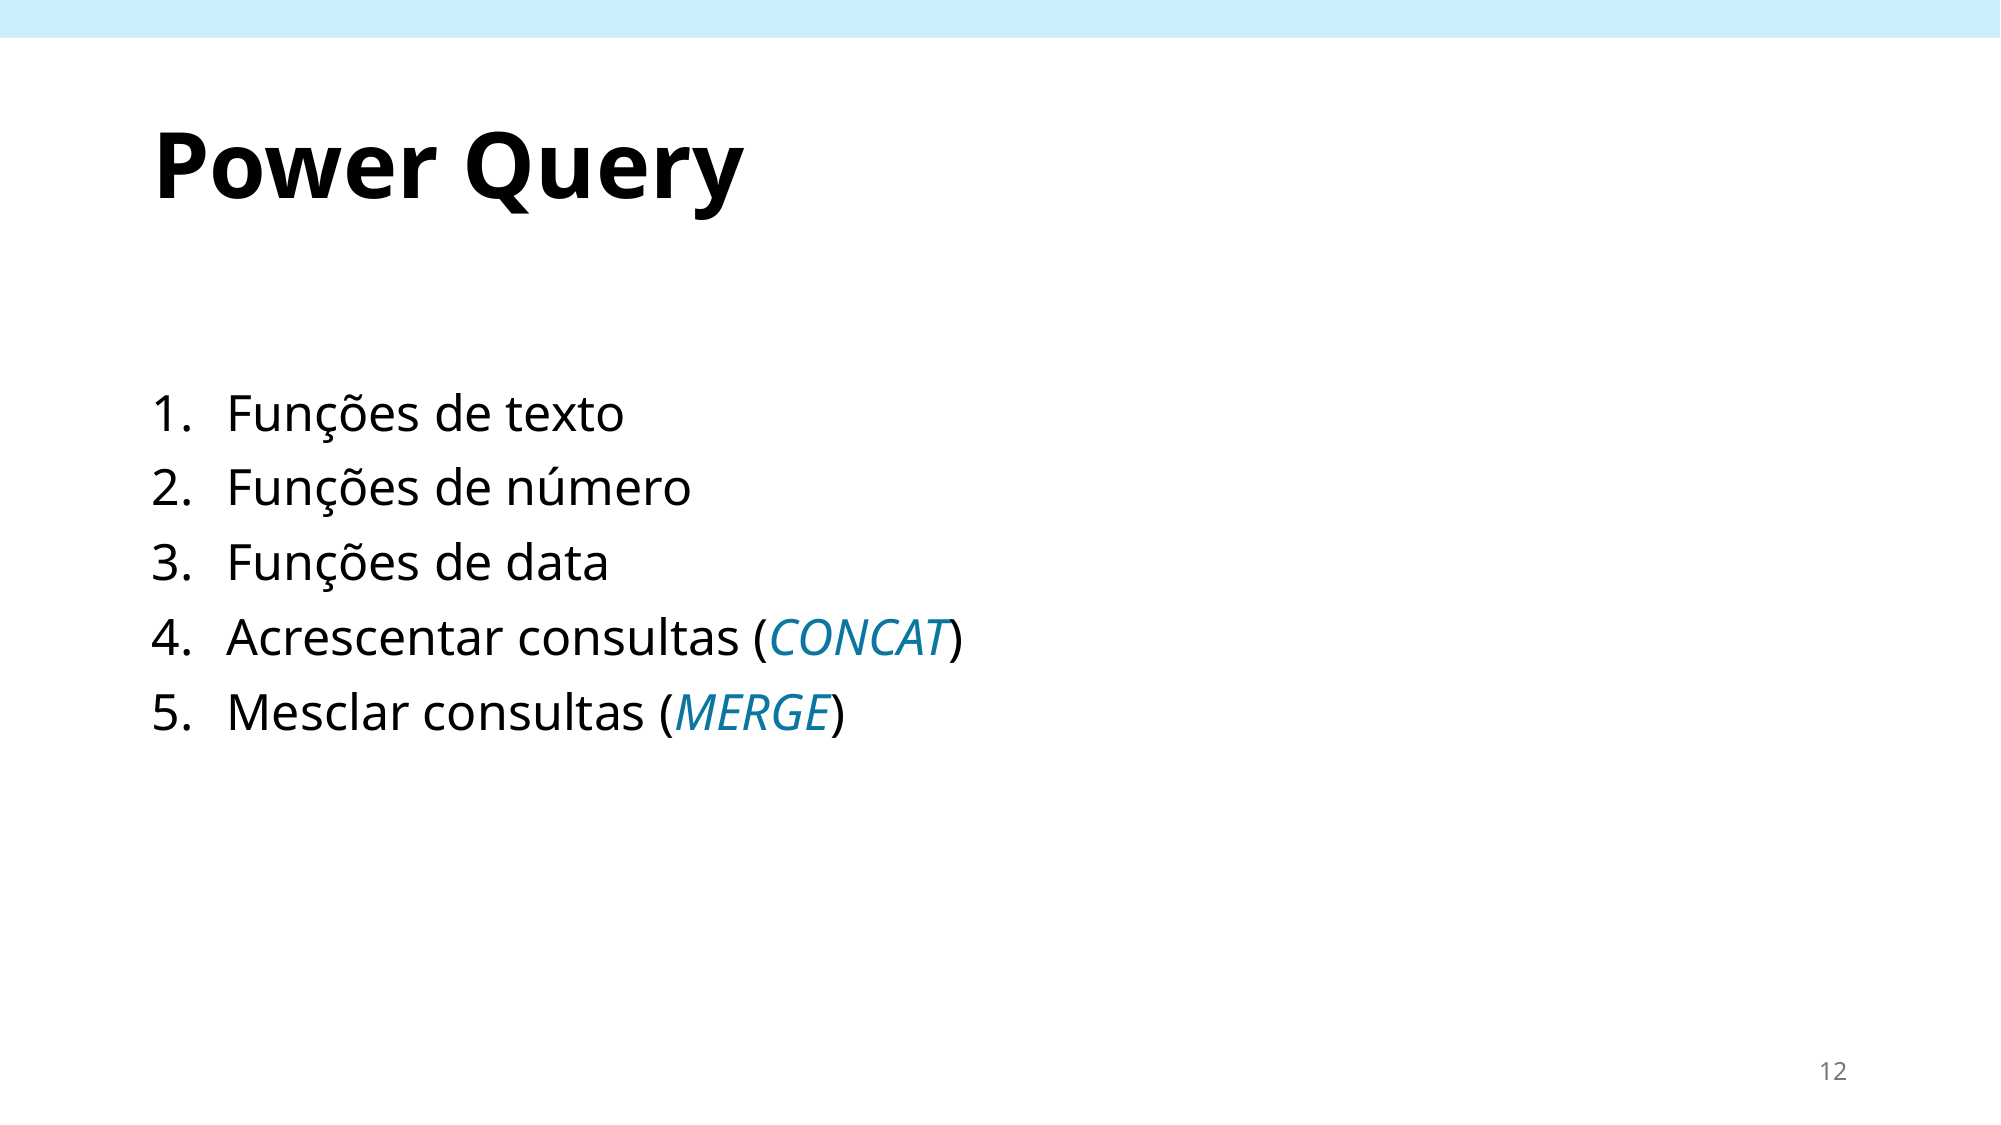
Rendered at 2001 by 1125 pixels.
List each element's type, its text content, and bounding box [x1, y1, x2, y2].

slide_number 12 [1412, 1042, 1863, 1103]
title Power Query [137, 59, 1863, 278]
list Funções de texto Funções de número Funções de data Acrescentar consultas (CONCAT) Mesclar consultas (MERGE) [136, 299, 1862, 1014]
text_box [0, 0, 2000, 39]
